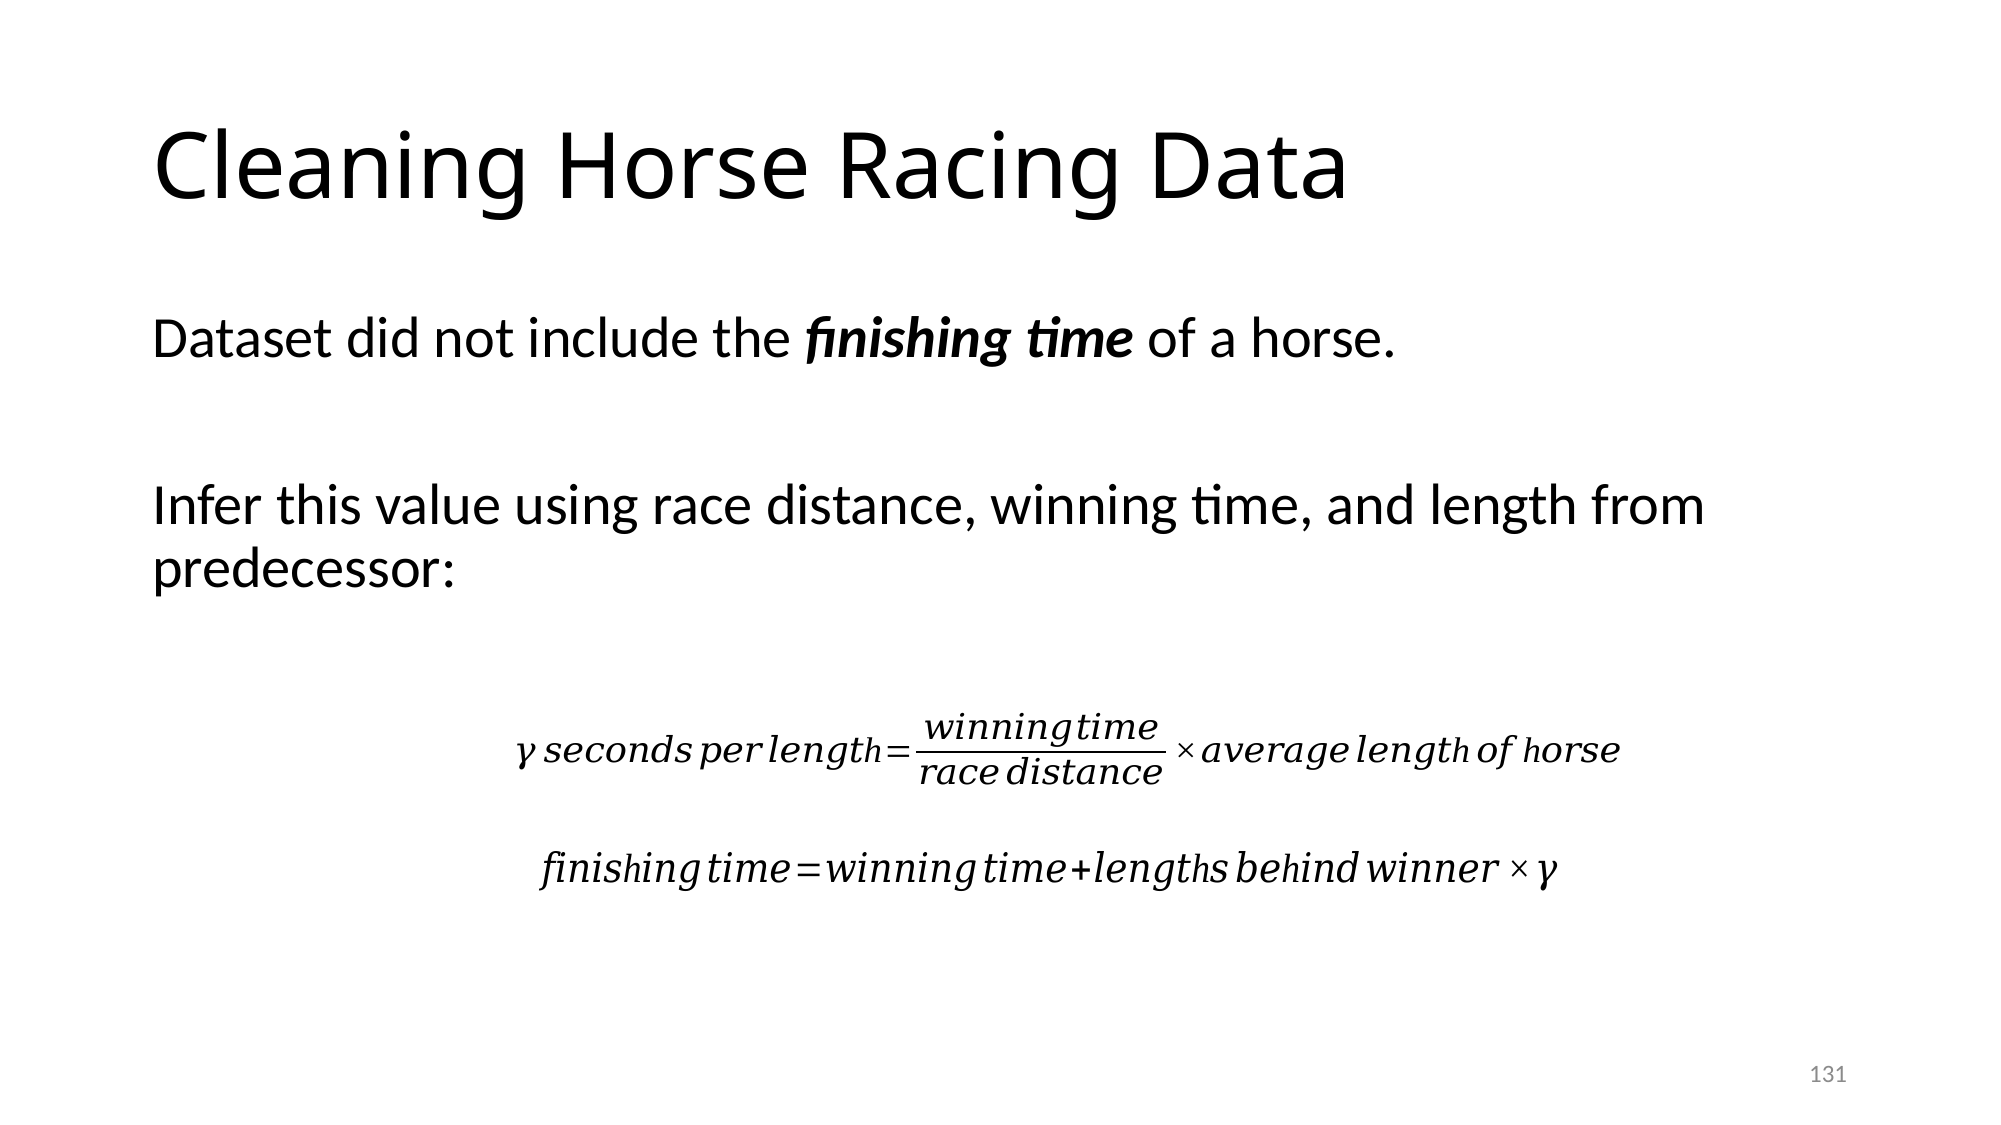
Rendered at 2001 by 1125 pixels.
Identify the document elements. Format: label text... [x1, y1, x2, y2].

list Dataset did not include the finishing time of a horse. Infer this value using race distance, winning time, and length from predecessor: [137, 299, 1863, 1014]
slide_number 131 [1412, 1042, 1863, 1103]
title Cleaning Horse Racing Data [137, 59, 1863, 278]
